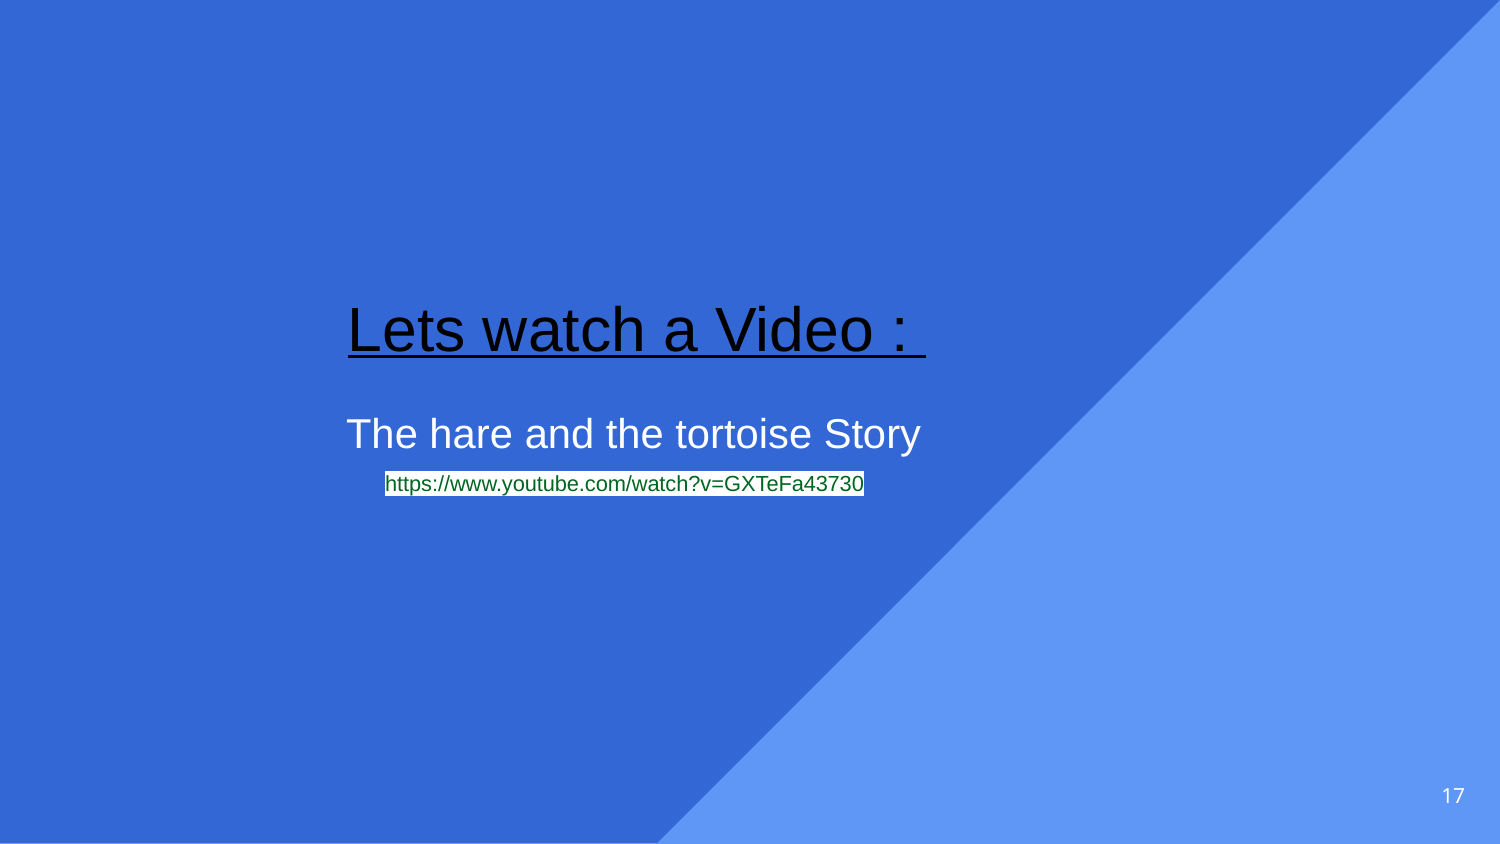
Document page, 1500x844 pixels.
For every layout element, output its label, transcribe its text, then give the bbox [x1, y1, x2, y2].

text_box Lets watch a Video : [225, 273, 1206, 440]
text_box https://www.youtube.com/watch?v=GXTeFa43730 [370, 486, 951, 515]
slide_number ‹#› [1389, 764, 1480, 830]
text_box The hare and the tortoise Story [331, 392, 1028, 486]
text_box [417, 185, 1265, 678]
